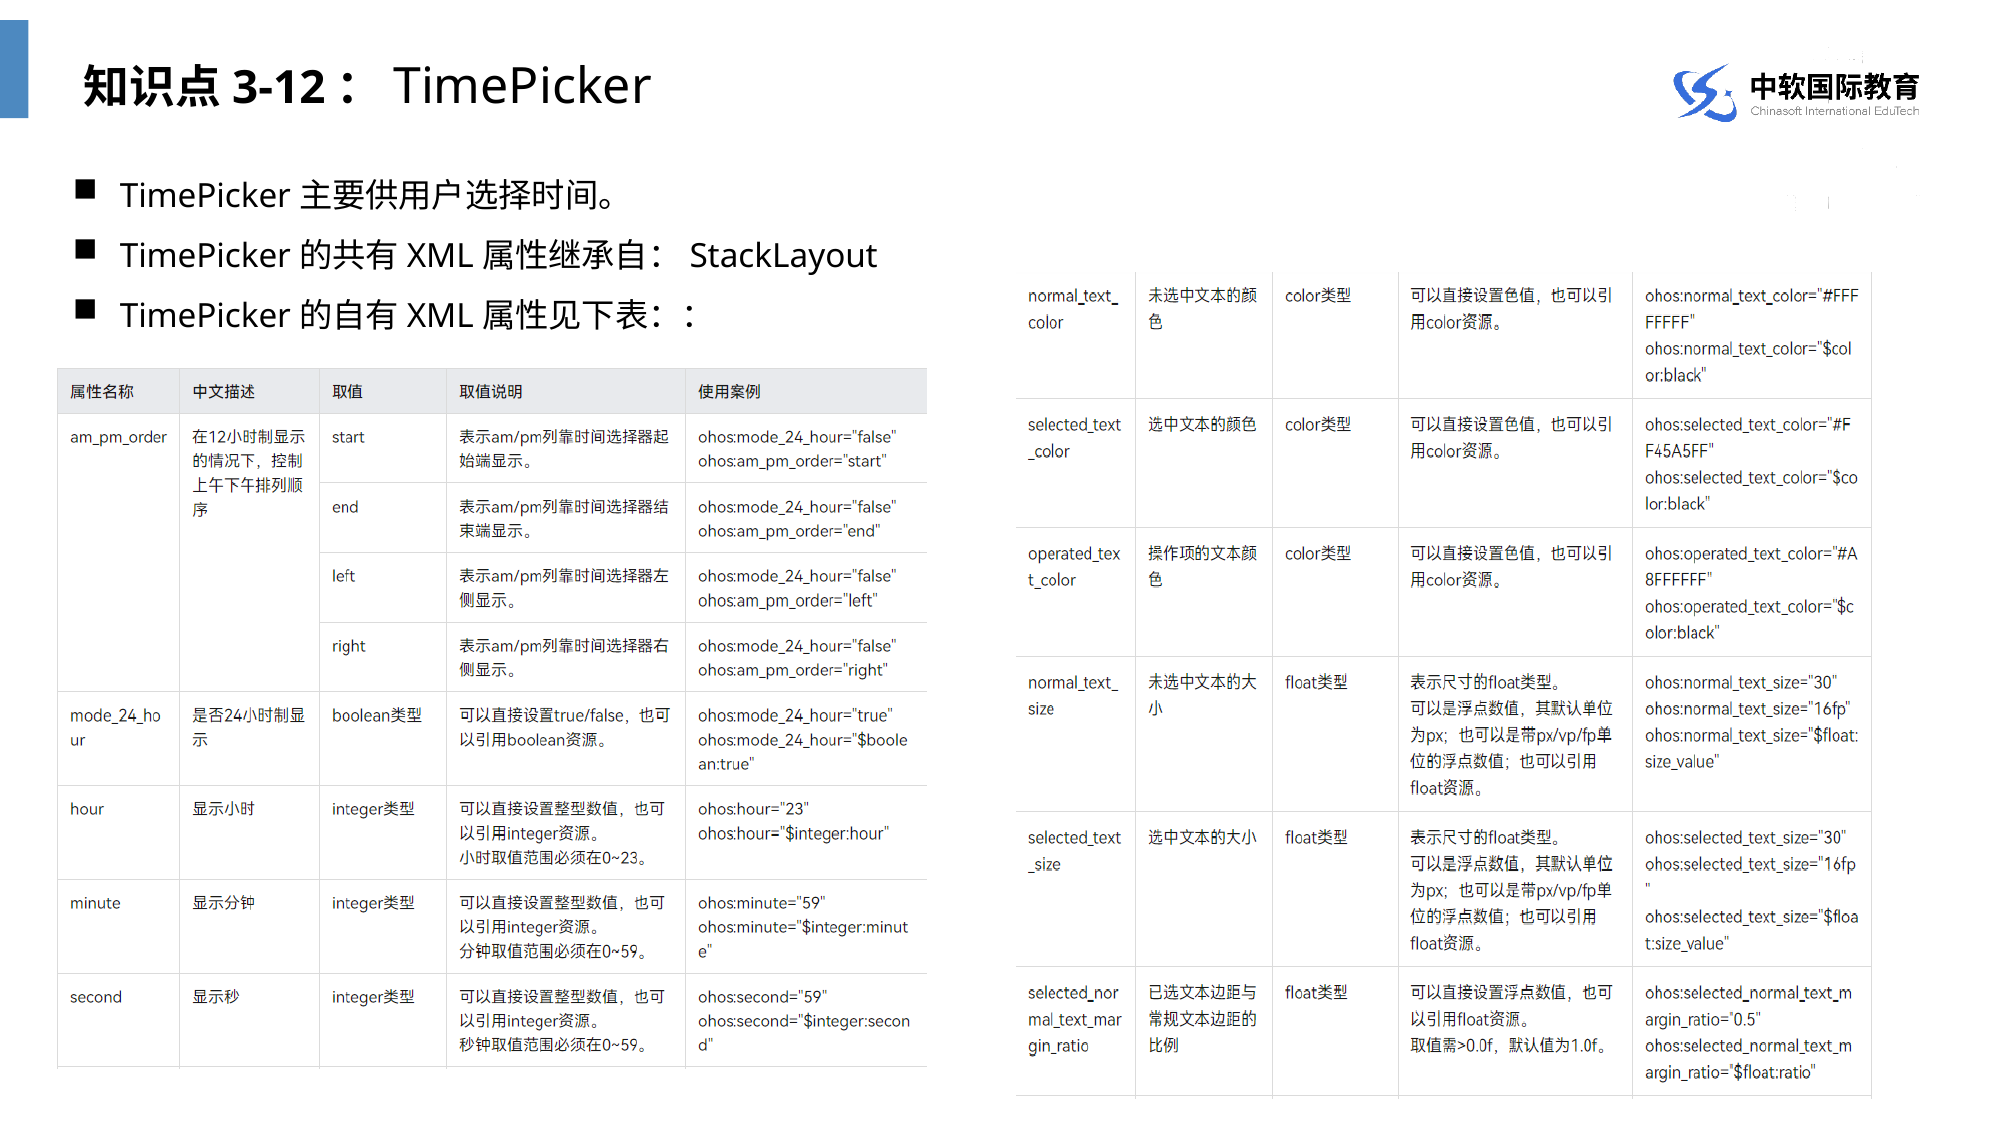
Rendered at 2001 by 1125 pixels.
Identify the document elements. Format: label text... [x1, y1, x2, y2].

picture [1016, 272, 1873, 1099]
picture [57, 368, 927, 1069]
text_box TimePicker主要供用户选择时间。 TimePicker的共有XML属性继承自：StackLayout TimePicker的自有XML属性见下表：： [58, 146, 1846, 341]
picture [1611, 26, 1981, 230]
text_box 知识点3-12：TimePicker [69, 46, 1133, 121]
